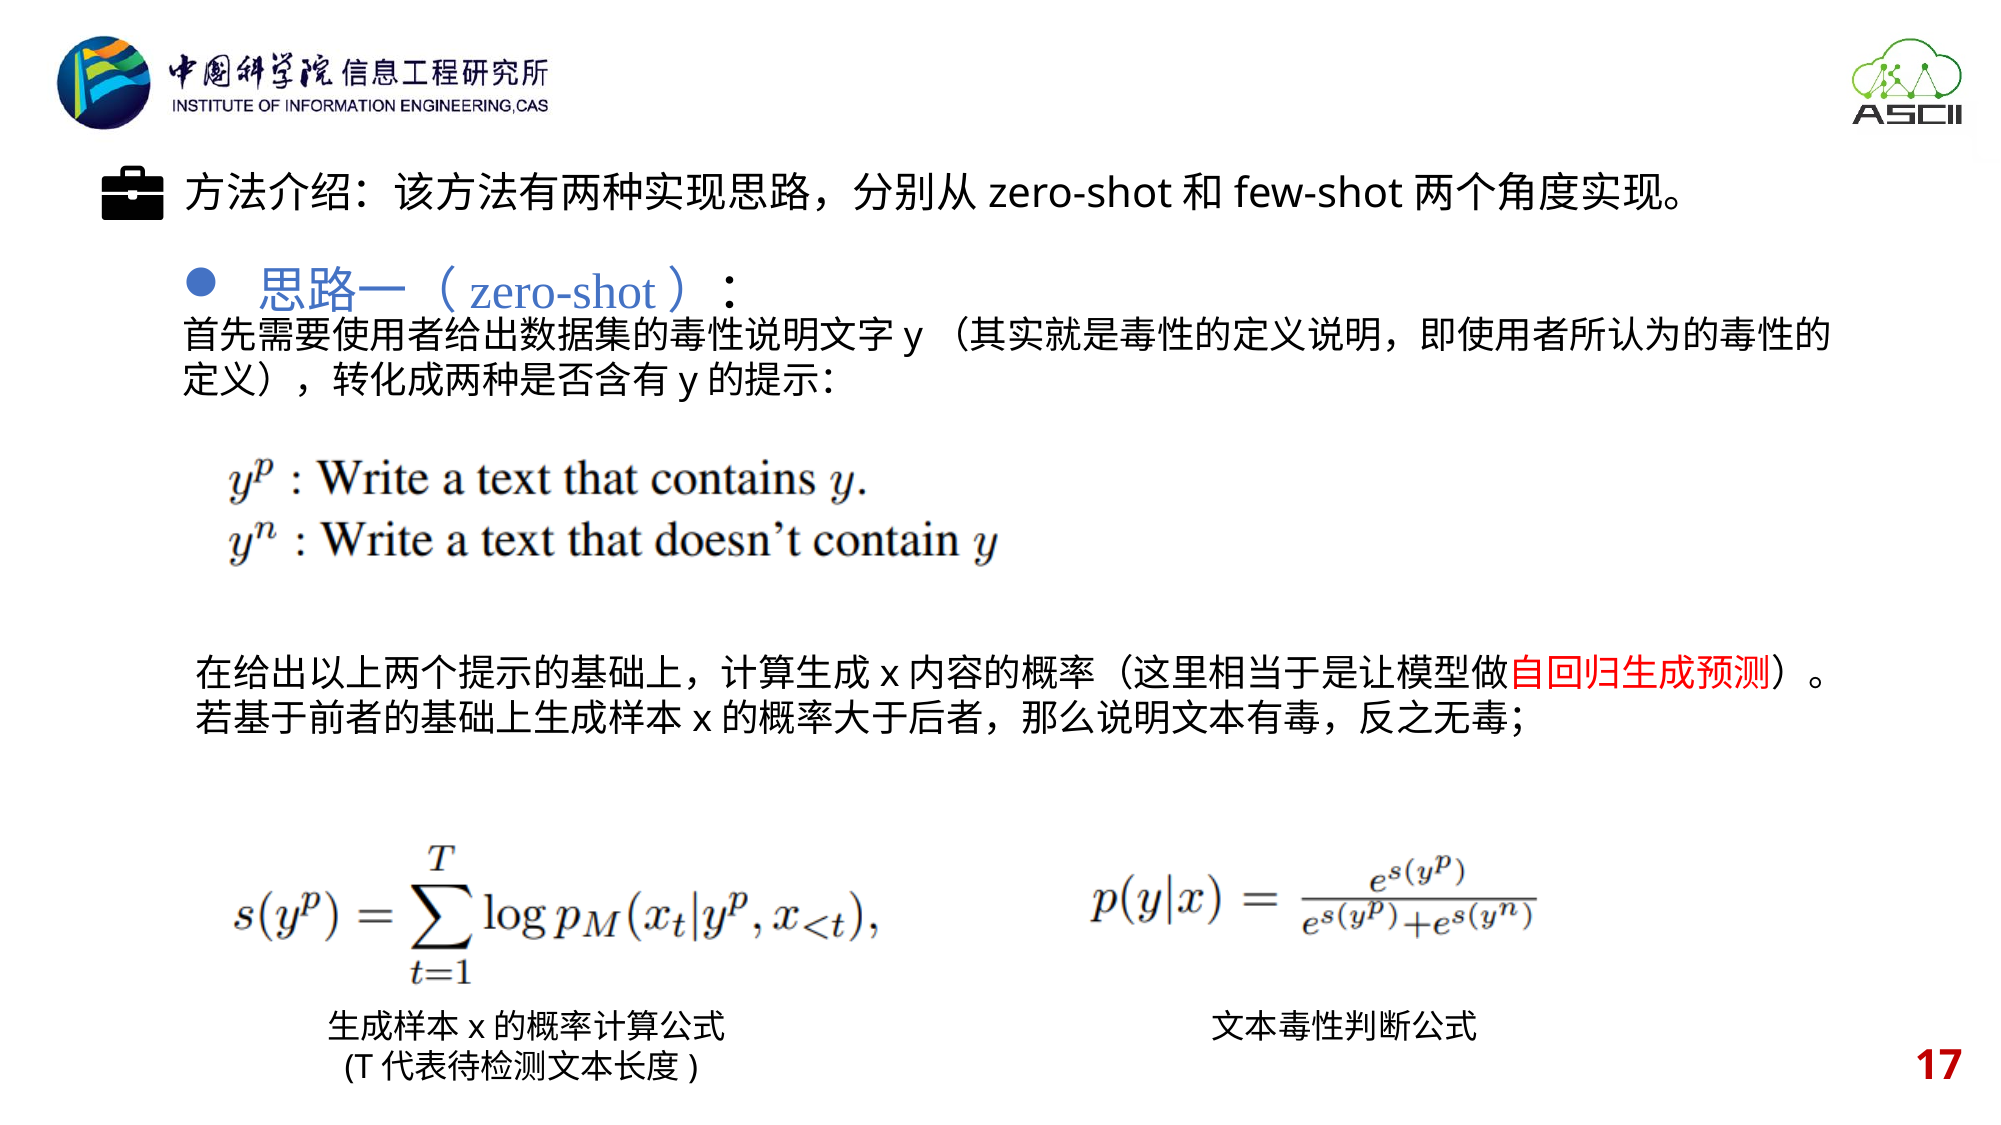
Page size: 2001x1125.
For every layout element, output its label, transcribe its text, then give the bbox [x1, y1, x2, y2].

picture [189, 450, 1084, 600]
picture [1813, 0, 2000, 163]
text_box 首先需要使用者给出数据集的毒性说明文字y（其实就是毒性的定义说明，即使用者所认为的毒性的定义），转化成两种是否含有y的提示： [167, 304, 1872, 409]
text_box 17 [1899, 1027, 1979, 1106]
picture [0, 0, 621, 232]
picture [1083, 835, 1545, 939]
text_box 思路一（zero-shot）： [167, 233, 872, 326]
text_box 在给出以上两个提示的基础上，计算生成x内容的概率（这里相当于是让模型做自回归生成预测）。 若基于前者的基础上生成样本x的概率大于后者，那么说明文本有毒，反之无毒； [181, 641, 1885, 747]
text_box 生成样本x的概率计算公式 (T代表待检测文本长度) [312, 1028, 795, 1093]
picture [141, 808, 898, 1028]
text_box 文本毒性判断公式 [1197, 997, 1680, 1053]
text_box 方法介绍：该方法有两种实现思路，分别从zero-shot和few-shot两个角度实现。 [169, 141, 1923, 248]
